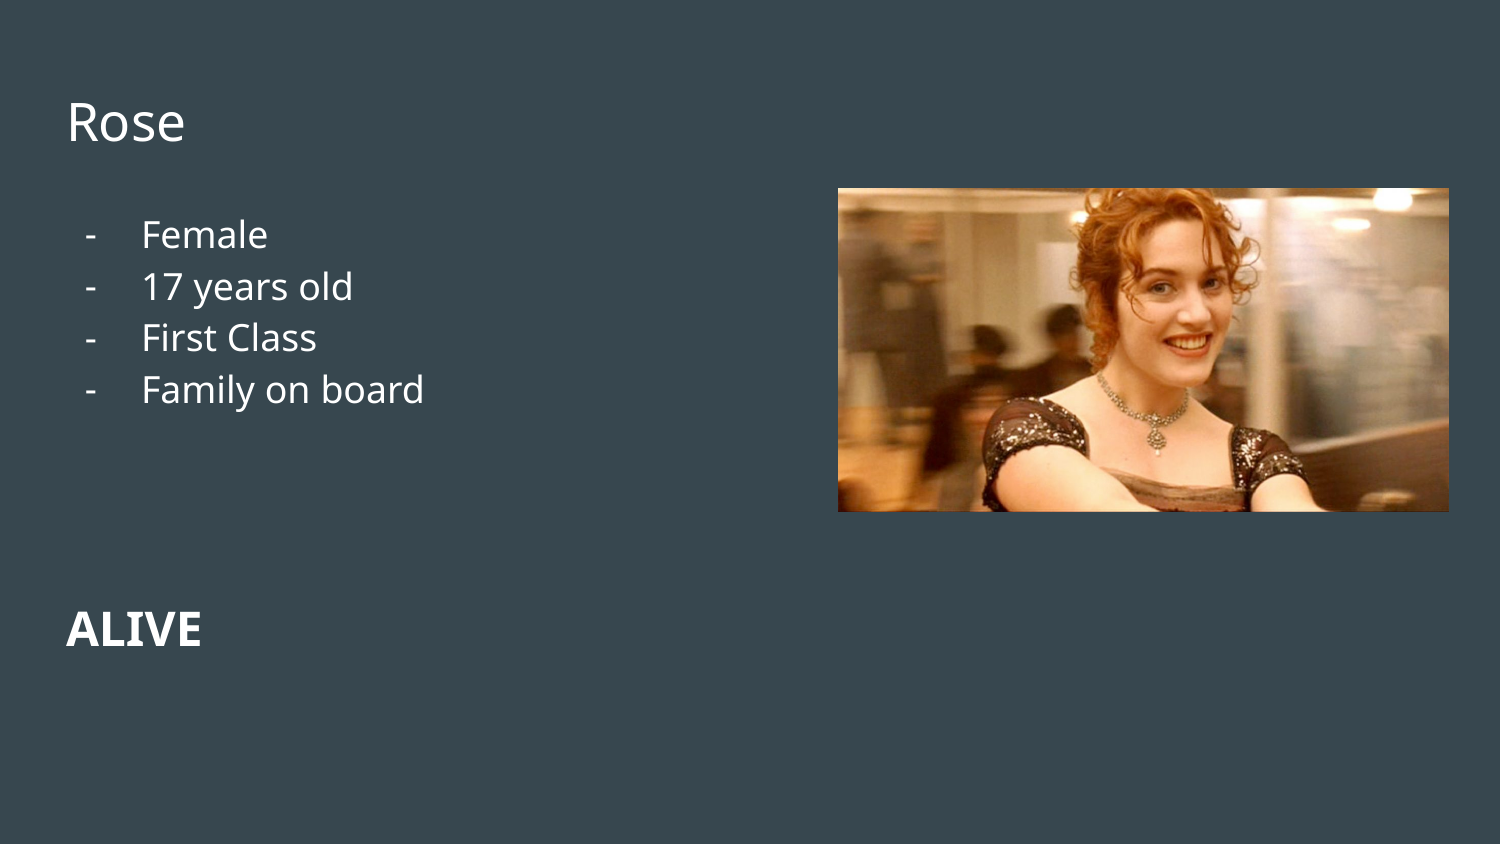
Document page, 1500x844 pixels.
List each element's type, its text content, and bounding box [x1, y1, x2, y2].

picture [838, 188, 1450, 512]
list Female 17 years old First Class Family on board ALIVE [51, 189, 1449, 750]
title Rose [51, 72, 1449, 167]
